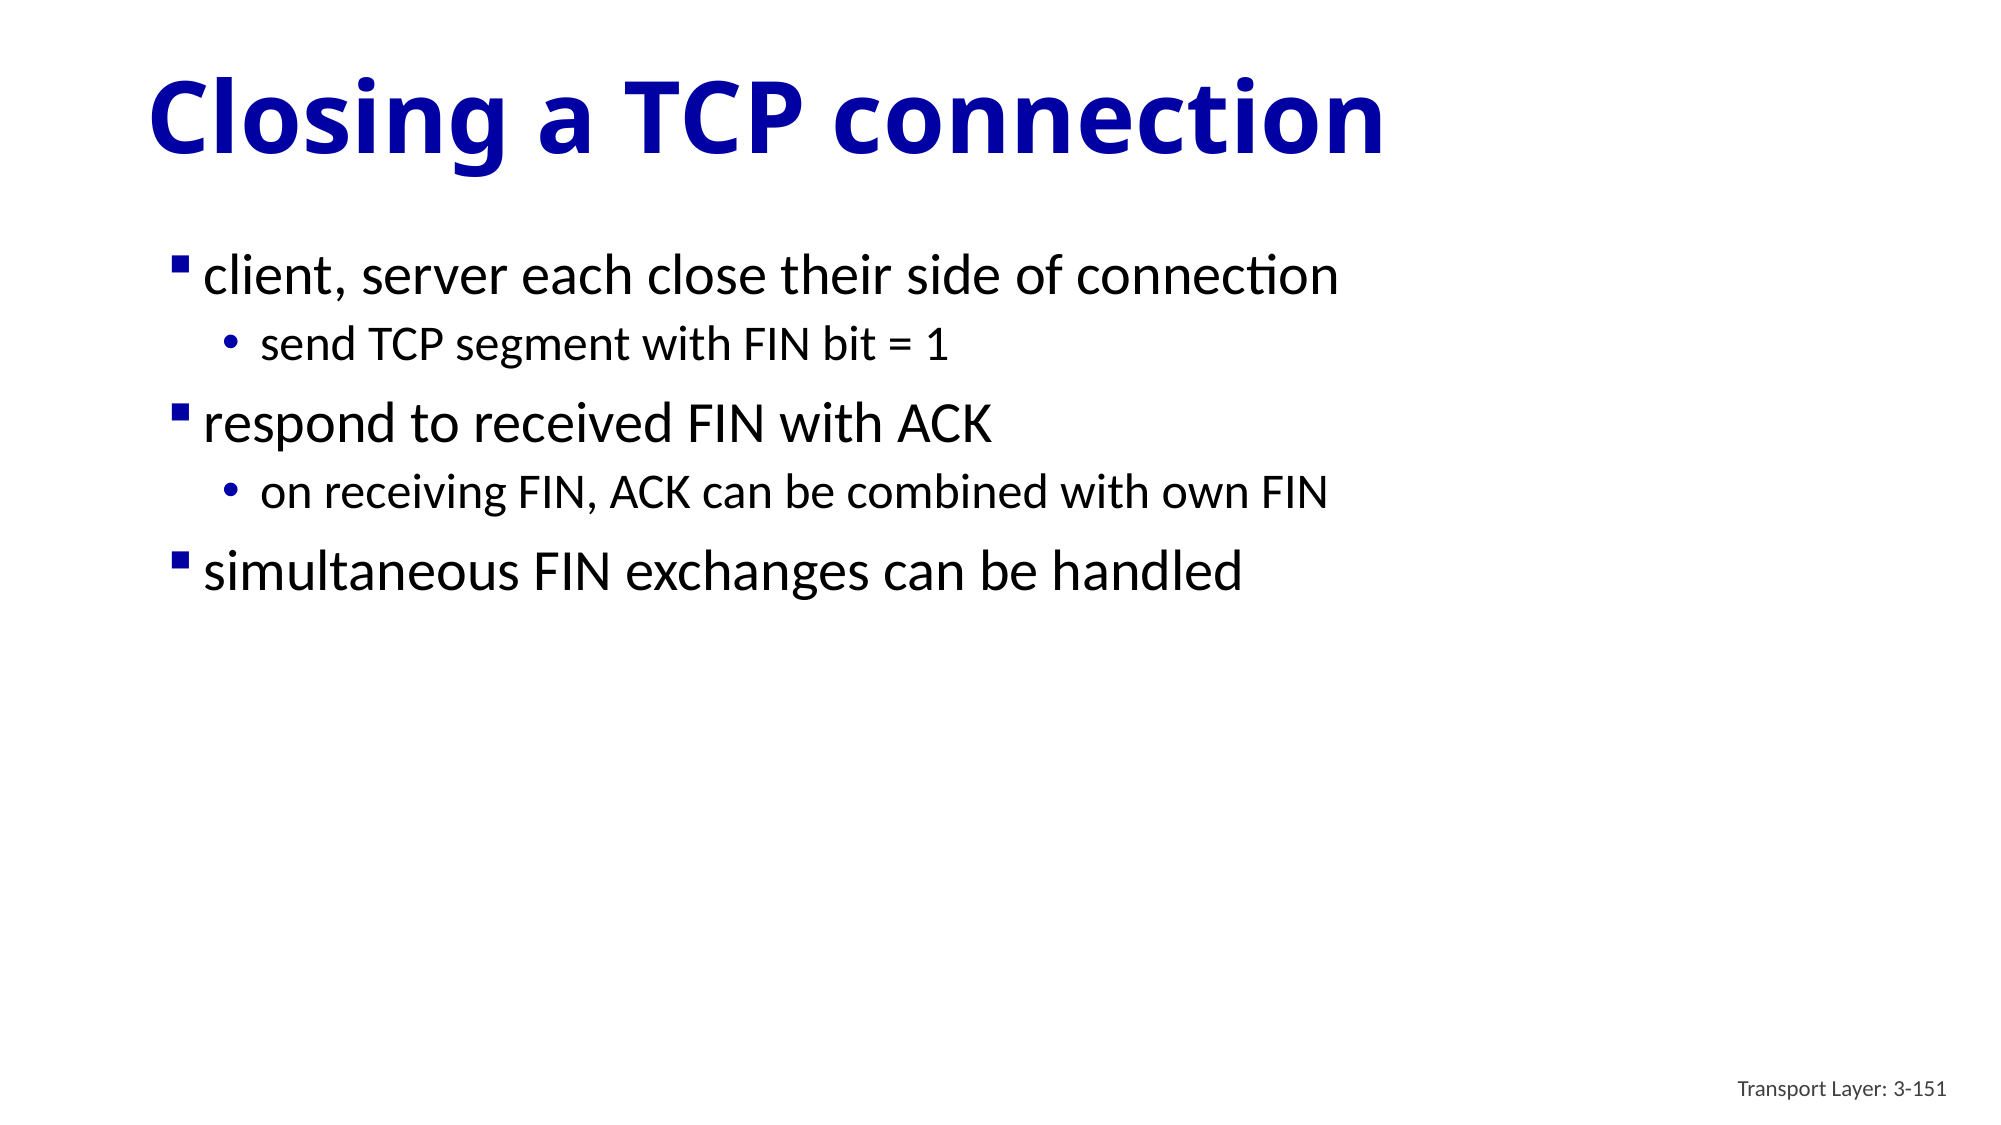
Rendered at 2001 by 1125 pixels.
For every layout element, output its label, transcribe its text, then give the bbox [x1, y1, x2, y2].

text_box client, server each close their side of connection send TCP segment with FIN bit = 1 respond to received FIN with ACK on receiving FIN, ACK can be combined with own FIN simultaneous FIN exchanges can be handled [130, 236, 1722, 924]
title Closing a TCP connection [131, 47, 2000, 195]
slide_number Transport Layer: 3-151 [1512, 1056, 1963, 1117]
